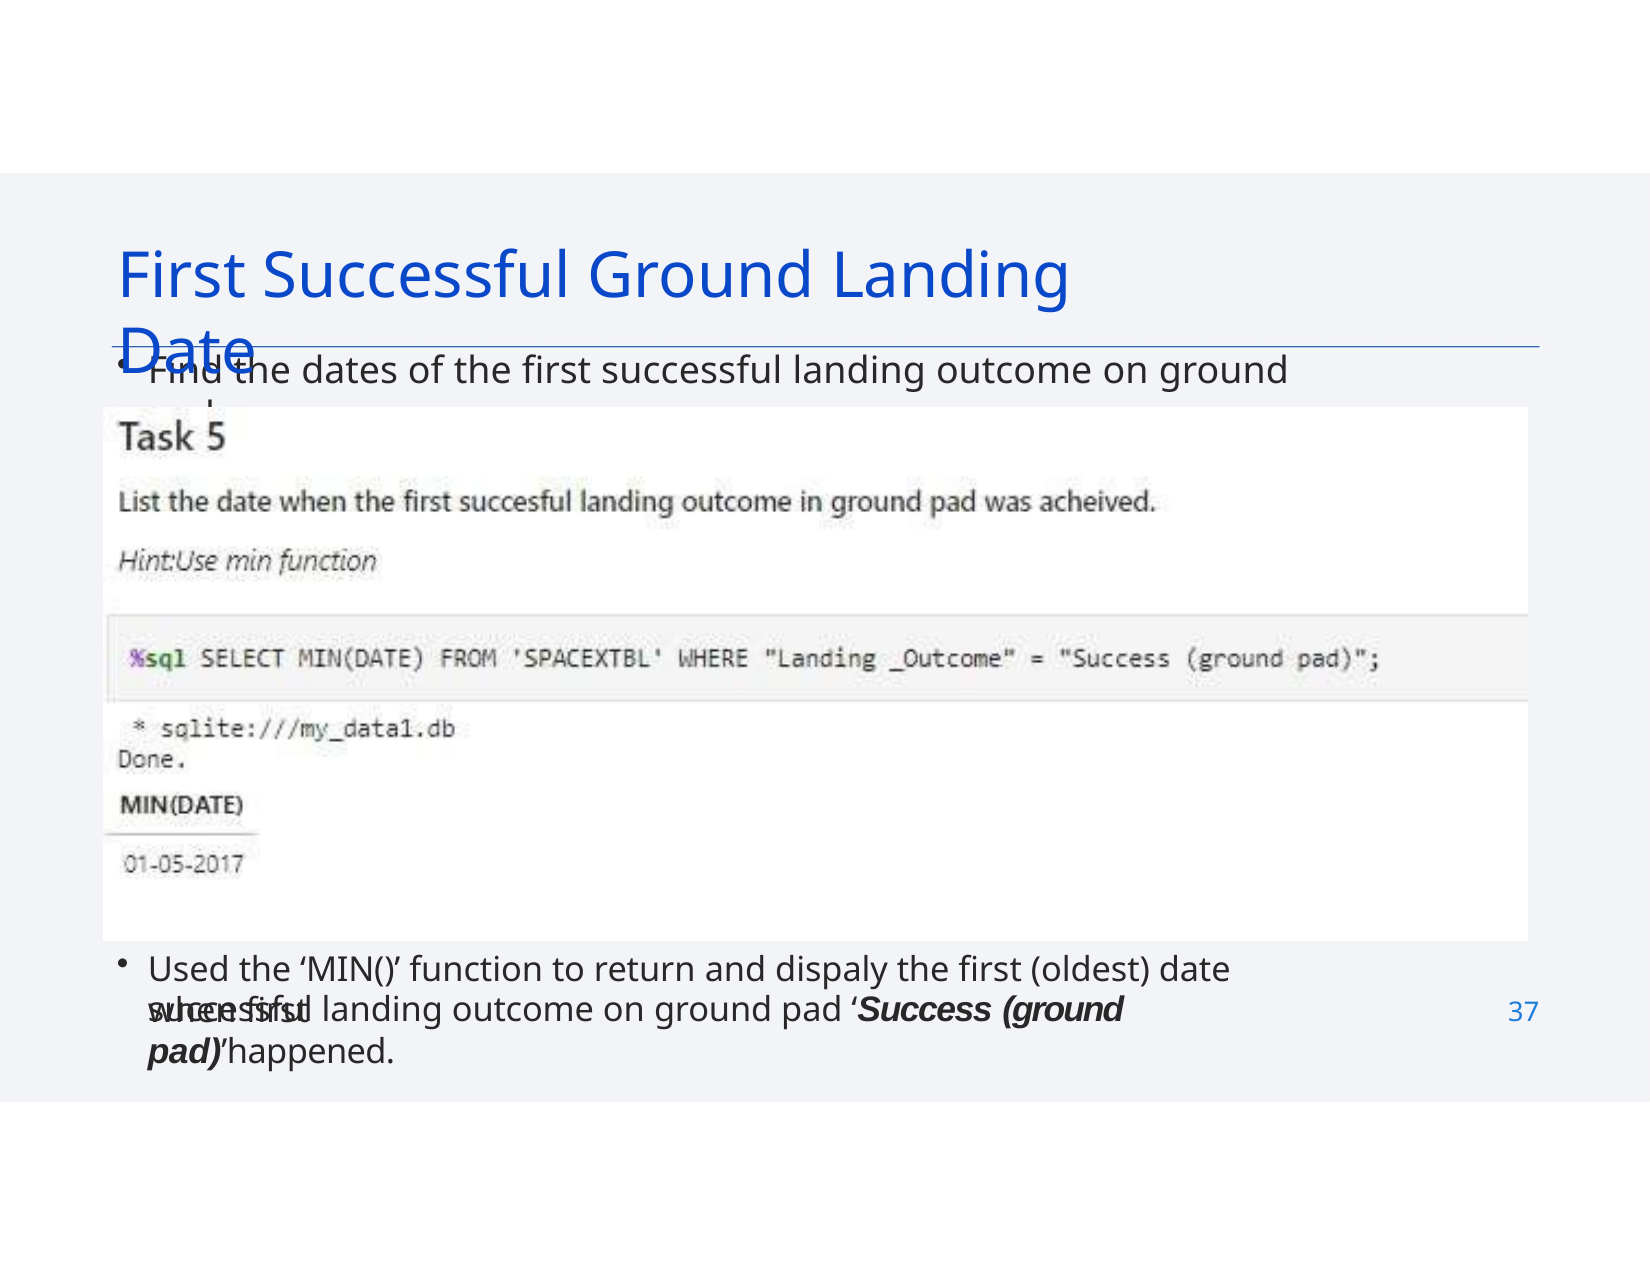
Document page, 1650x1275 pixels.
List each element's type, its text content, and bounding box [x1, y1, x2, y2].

text_box successful landing outcome on ground pad ‘Success (ground pad)’happened. [145, 987, 1324, 1071]
text_box Find the dates of the first successful landing outcome on ground pad [1193, 344, 1295, 406]
text_box Used the ‘MIN()’ function to return and dispaly the first (oldest) date when first [114, 949, 1320, 1030]
picture [0, 173, 1650, 1102]
title First Successful Ground Landing Date [114, 231, 1193, 406]
slide_number 37 [1501, 998, 1545, 1275]
